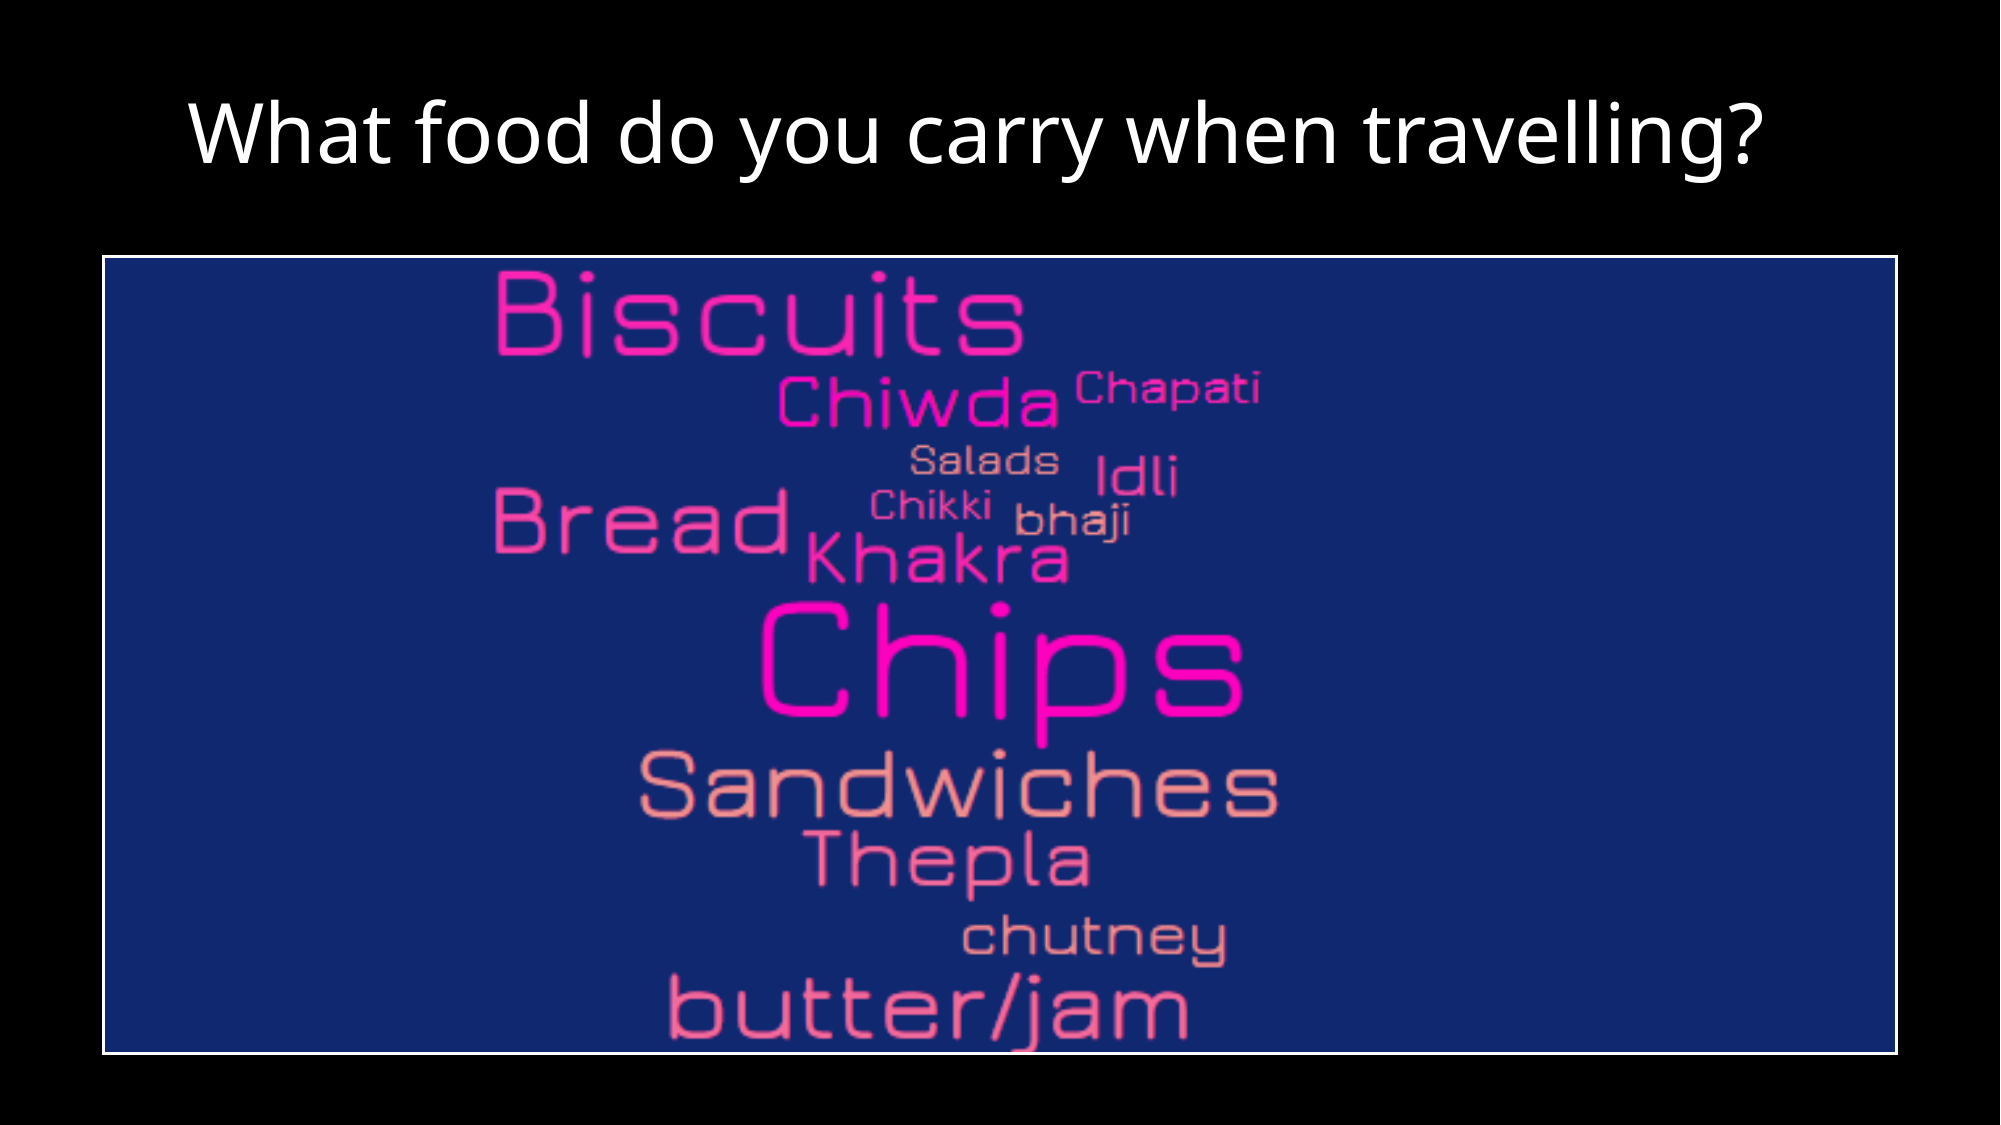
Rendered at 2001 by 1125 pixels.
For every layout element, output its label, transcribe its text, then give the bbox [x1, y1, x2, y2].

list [104, 258, 1895, 1052]
title What food do you carry when travelling? [81, 84, 1872, 190]
